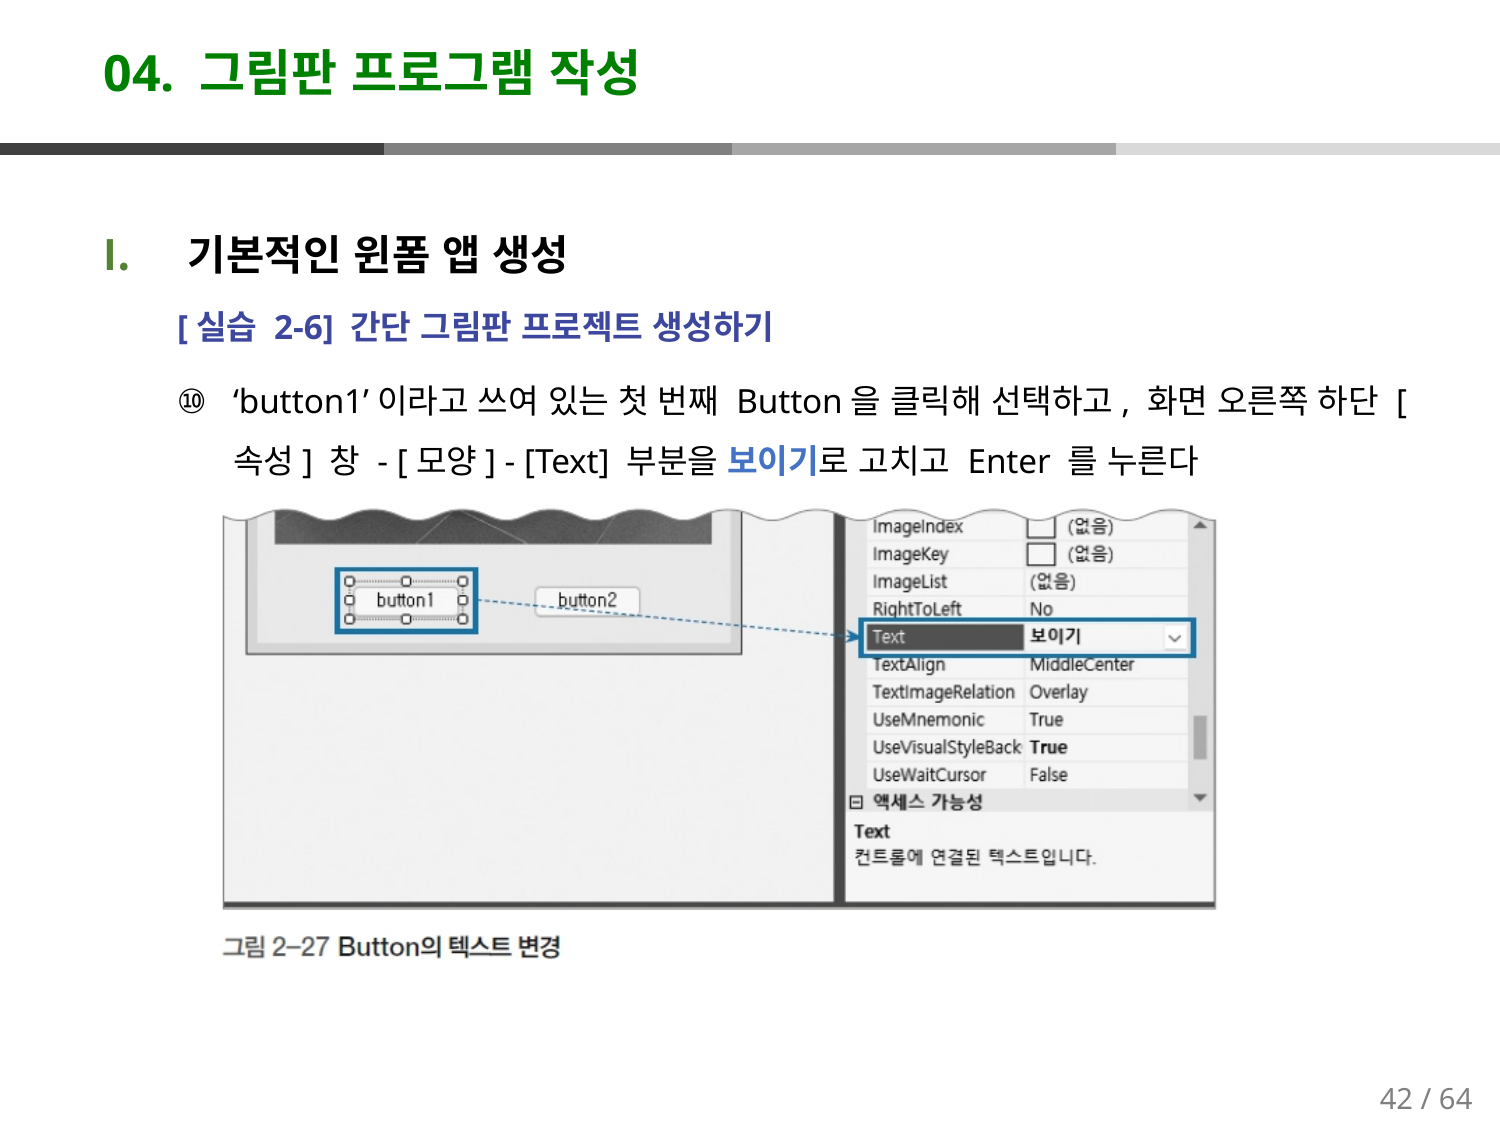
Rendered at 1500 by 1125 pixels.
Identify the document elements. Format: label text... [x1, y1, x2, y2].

list 기본적인 윈폼 앱 생성 [실습 2-6] 간단 그림판 프로젝트 생성하기 ‘button1’이라고 쓰여 있는 첫 번째 Button을 클릭해 선택하고, 화면 오른쪽 하단 [속성] 창 - [모양] - [Text] 부분을 보이기로 고치고 Enter 를 누른다 [88, 196, 1471, 1083]
picture [216, 503, 1223, 966]
title 04. 그림판 프로그램 작성 [88, 30, 1400, 121]
